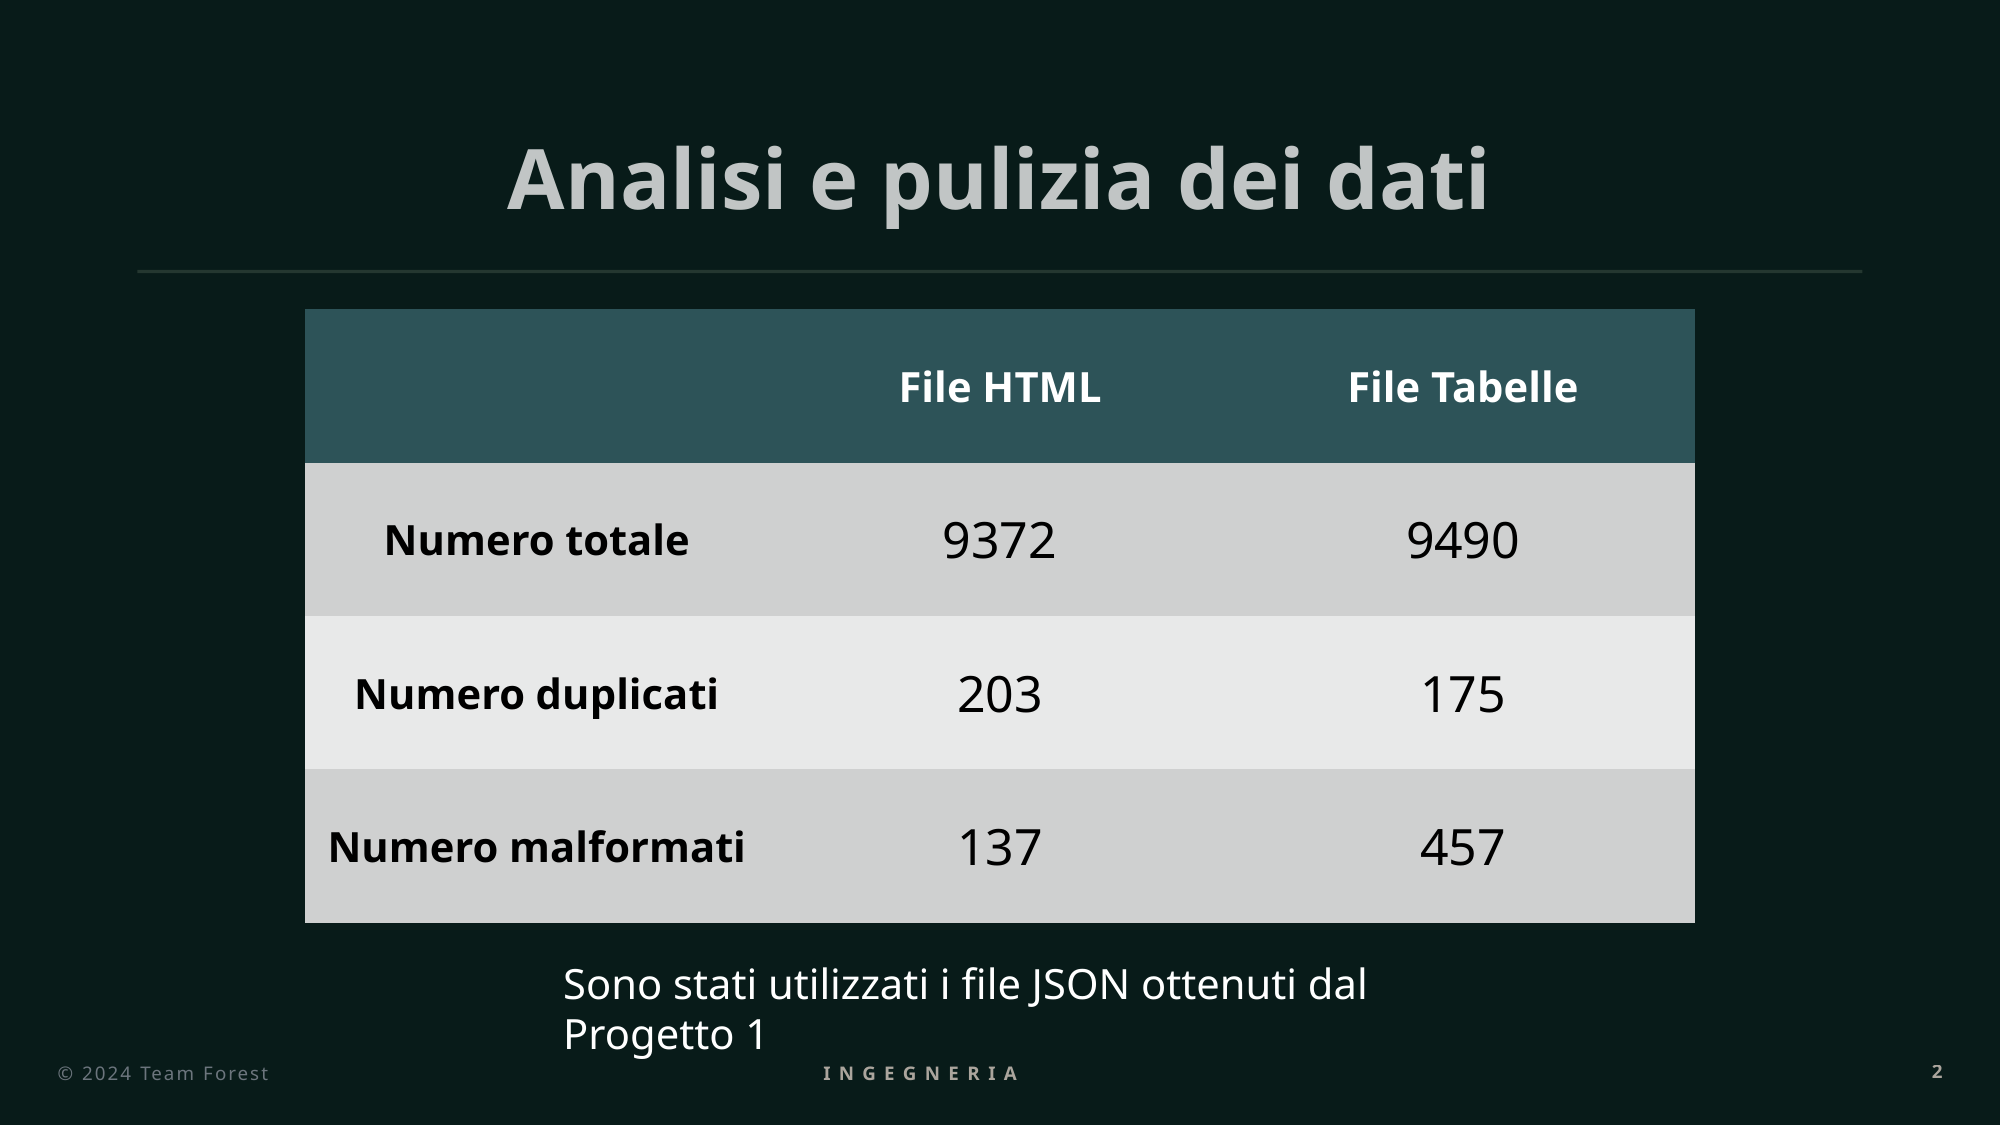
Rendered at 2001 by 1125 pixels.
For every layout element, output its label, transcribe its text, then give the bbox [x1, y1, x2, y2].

text_box Sono stati utilizzati i file JSON ottenuti dal Progetto 1 [548, 950, 1452, 1066]
footer Ingegneria dei dati [587, 1042, 1413, 1103]
table_header [305, 309, 768, 463]
slide_number © 2024 Team Forest [42, 1042, 587, 1103]
table_cell Numero malformati [305, 769, 768, 923]
table_cell 9490 [1231, 463, 1695, 616]
table_cell Numero duplicati [305, 616, 768, 769]
table_cell Numero totale [305, 463, 768, 616]
table_header File HTML [768, 309, 1231, 463]
slide_number 2 [1725, 1042, 1958, 1103]
table_cell 203 [768, 616, 1231, 769]
table_cell 175 [1231, 616, 1695, 769]
table_header File Tabelle [1231, 309, 1695, 463]
table_cell 9372 [768, 463, 1231, 616]
table_cell 137 [768, 769, 1231, 923]
table_cell 457 [1231, 769, 1695, 923]
title Analisi e pulizia dei dati [137, 108, 1863, 244]
